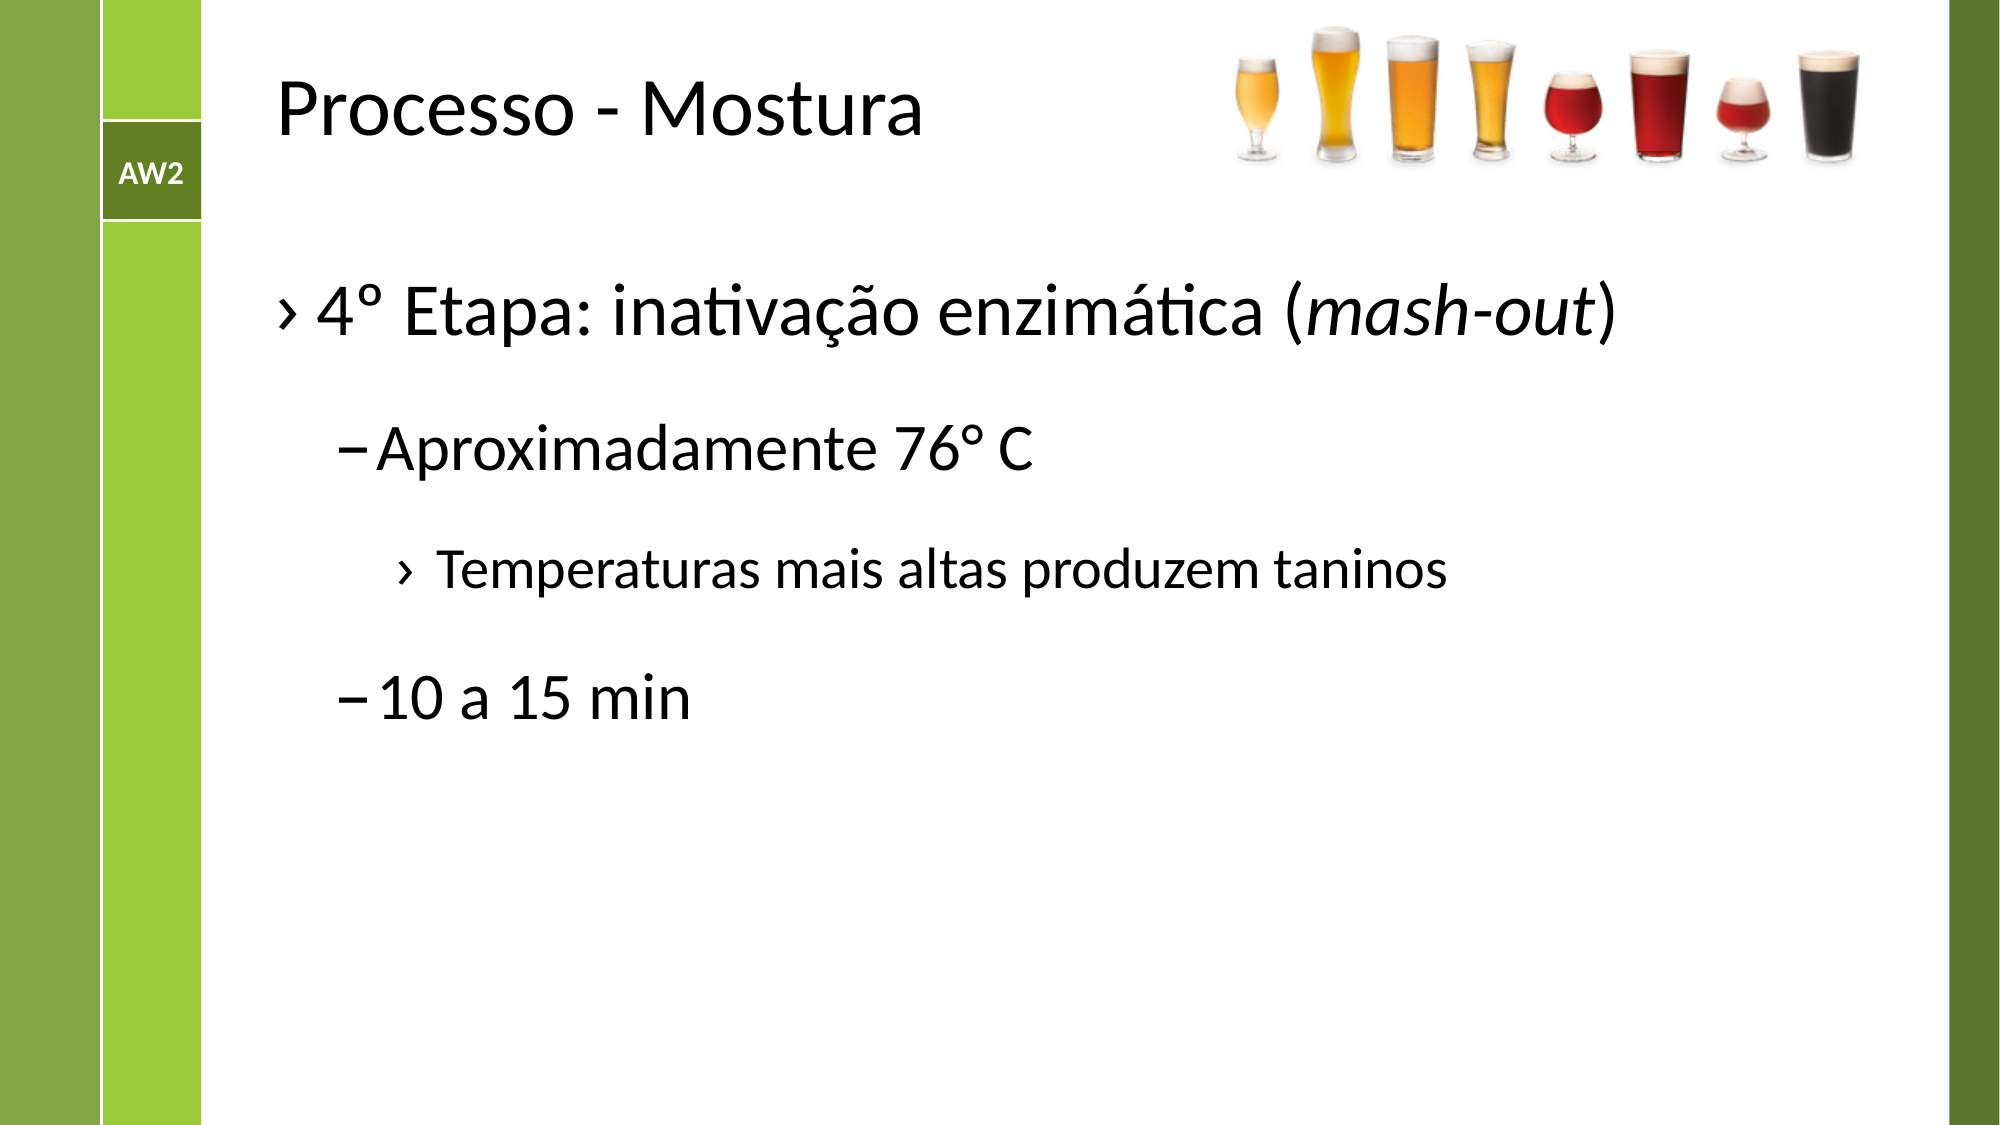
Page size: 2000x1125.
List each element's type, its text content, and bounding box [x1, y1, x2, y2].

picture [1224, 19, 1869, 177]
list 4º Etapa: inativação enzimática (mash-out) Aproximadamente 76° C Temperaturas mais altas produzem taninos 10 a 15 min [261, 208, 1867, 1094]
title Processo - Mostura [261, 29, 1867, 161]
